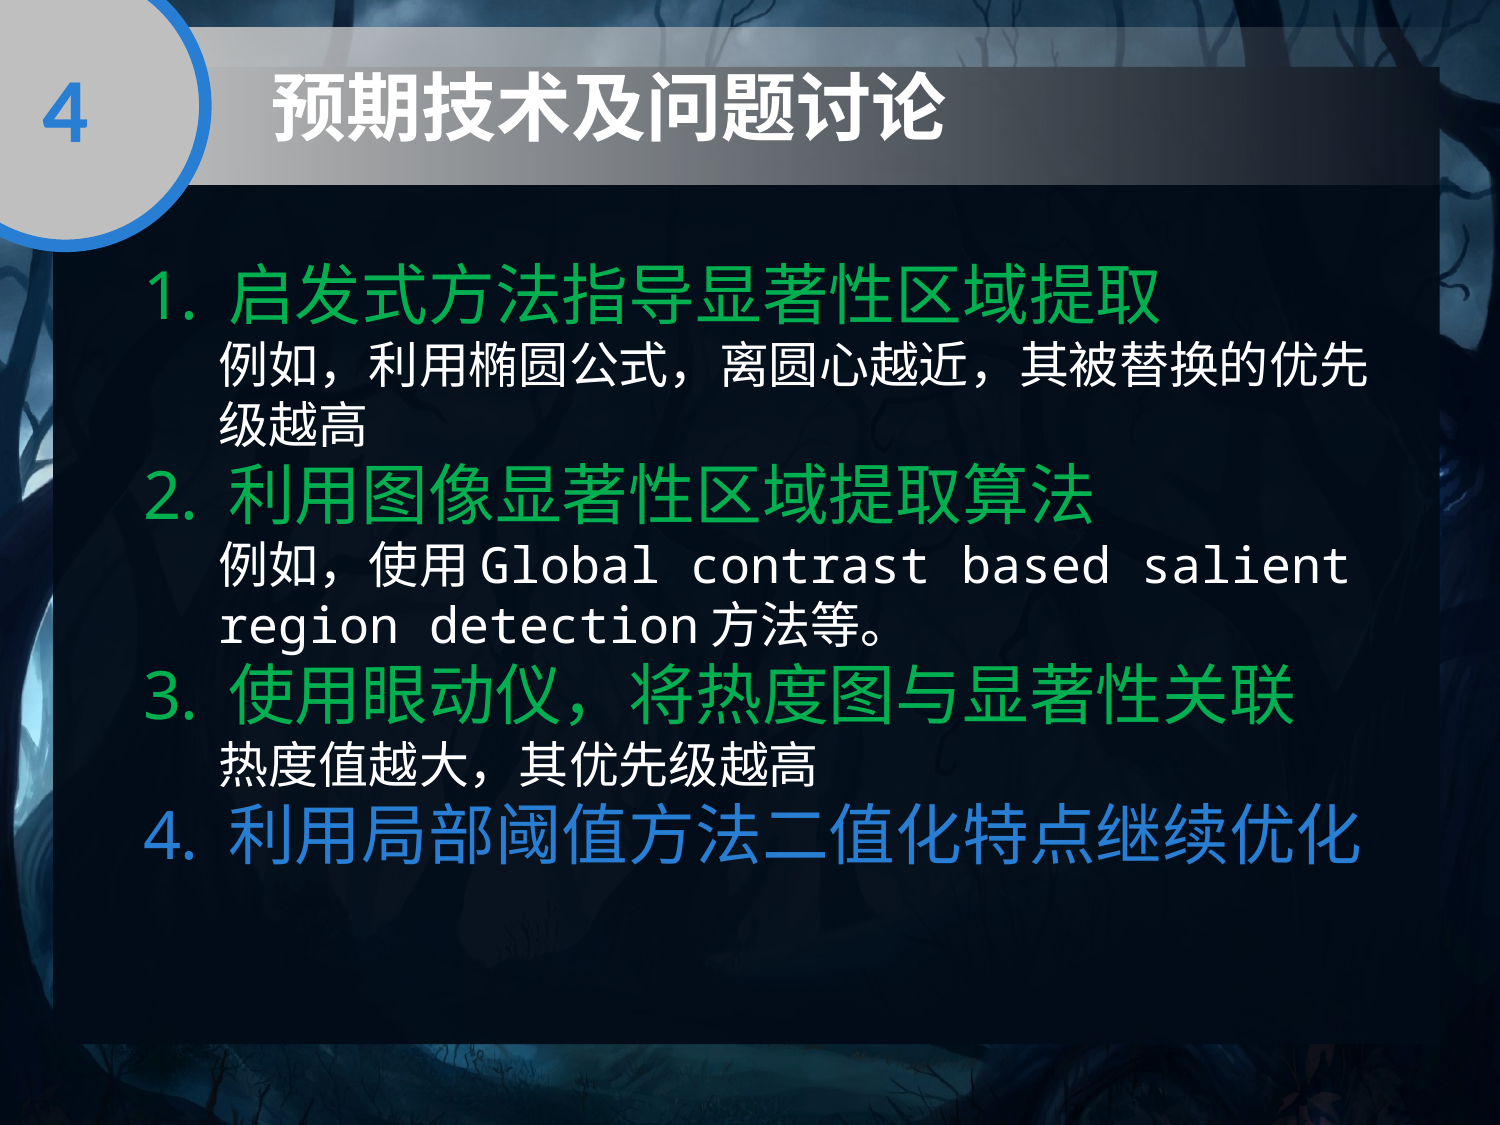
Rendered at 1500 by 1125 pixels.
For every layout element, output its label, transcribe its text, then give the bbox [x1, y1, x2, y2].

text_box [0, 0, 1500, 246]
text_box 启发式方法指导显著性区域提取 例如，利用椭圆公式，离圆心越近，其被替换的优先级越高 利用图像显著性区域提取算法 例如，使用Global contrast based salient region detection方法等。 使用眼动仪，将热度图与显著性关联 热度值越大，其优先级越高 利用局部阈值方法二值化特点继续优化 [129, 246, 1407, 881]
picture [0, 246, 1500, 1125]
